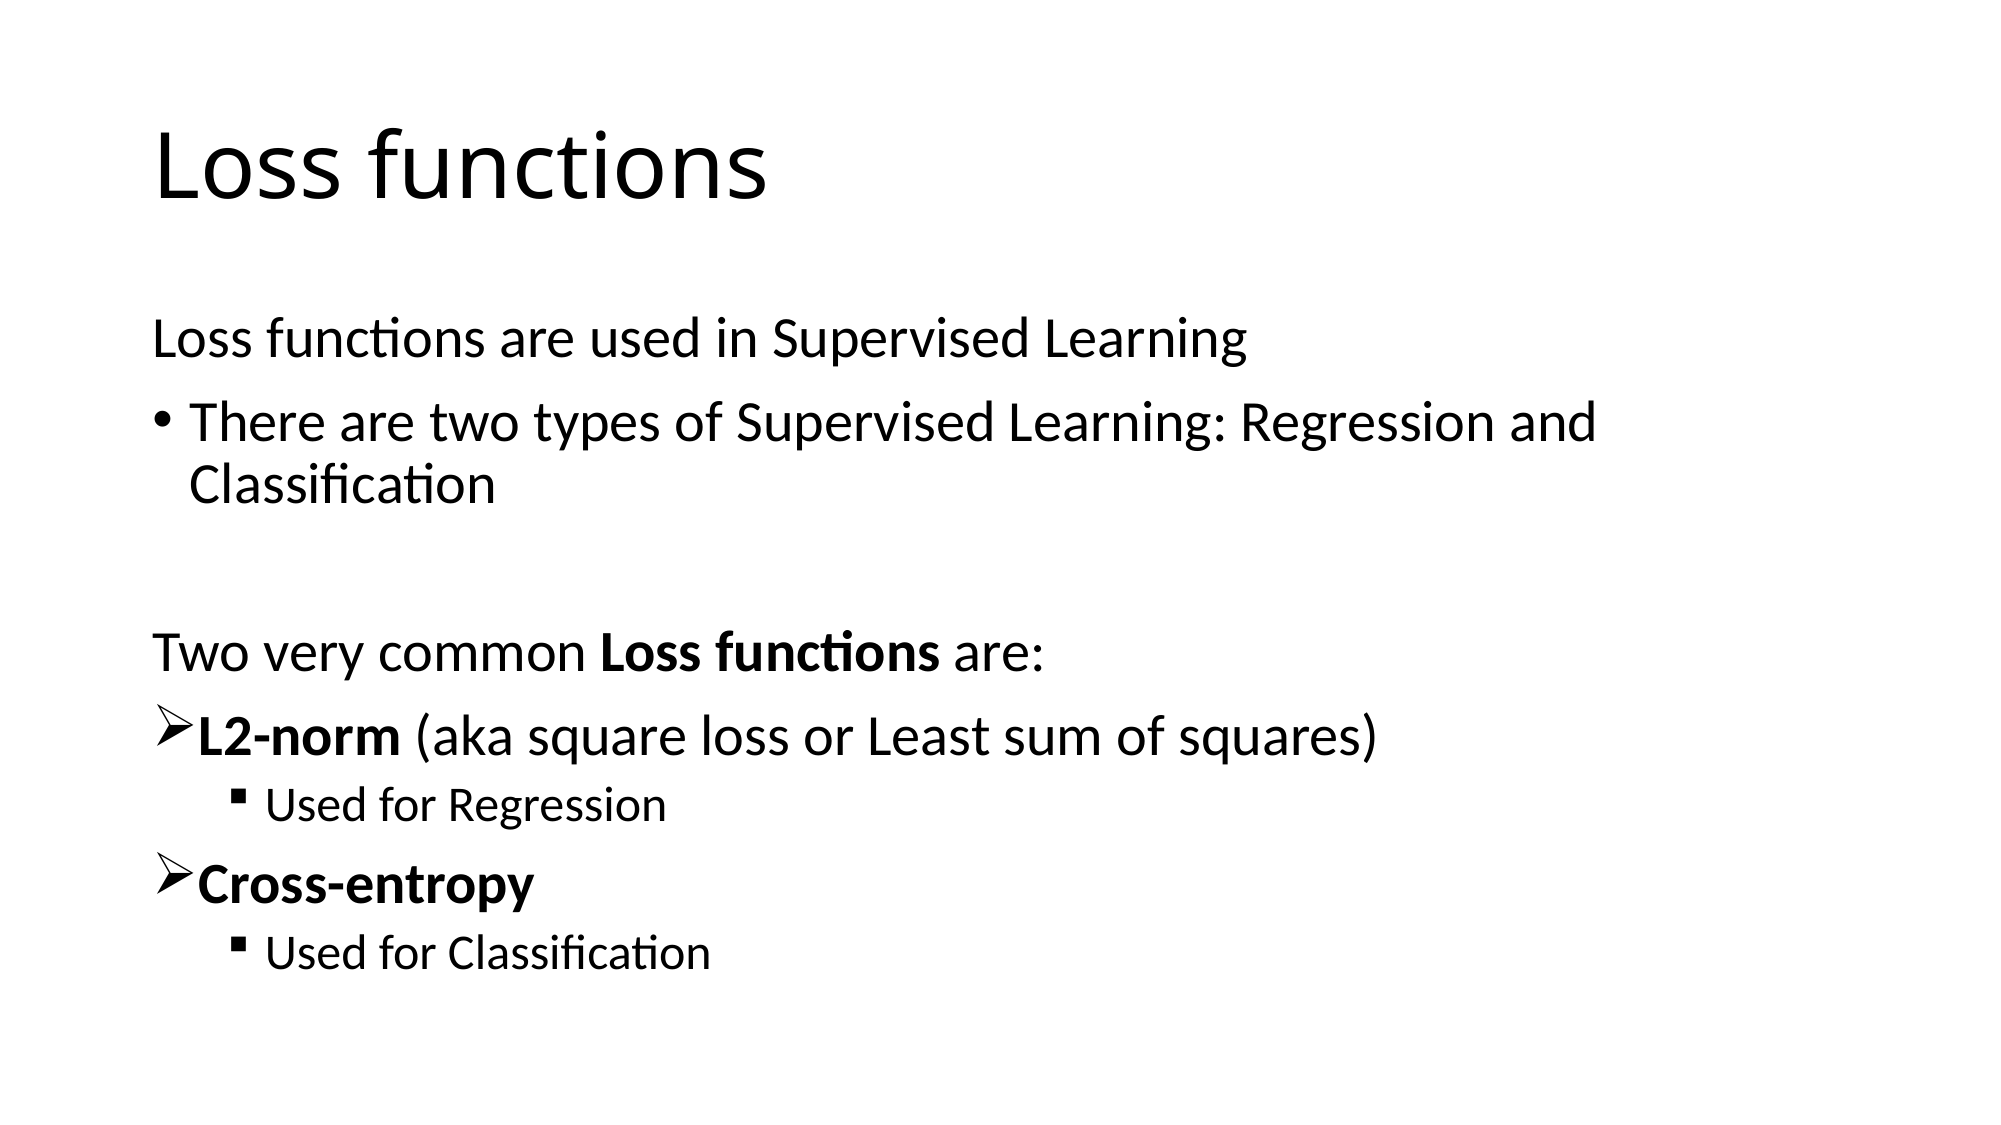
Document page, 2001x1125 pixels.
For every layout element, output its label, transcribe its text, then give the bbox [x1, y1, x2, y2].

title Loss functions [137, 59, 1863, 278]
list Loss functions are used in Supervised Learning There are two types of Supervised Learning: Regression and Classification Two very common Loss functions are: L2-norm (aka square loss or Least sum of squares) Used for Regression Cross-entropy Used for Classification [137, 299, 1863, 1014]
